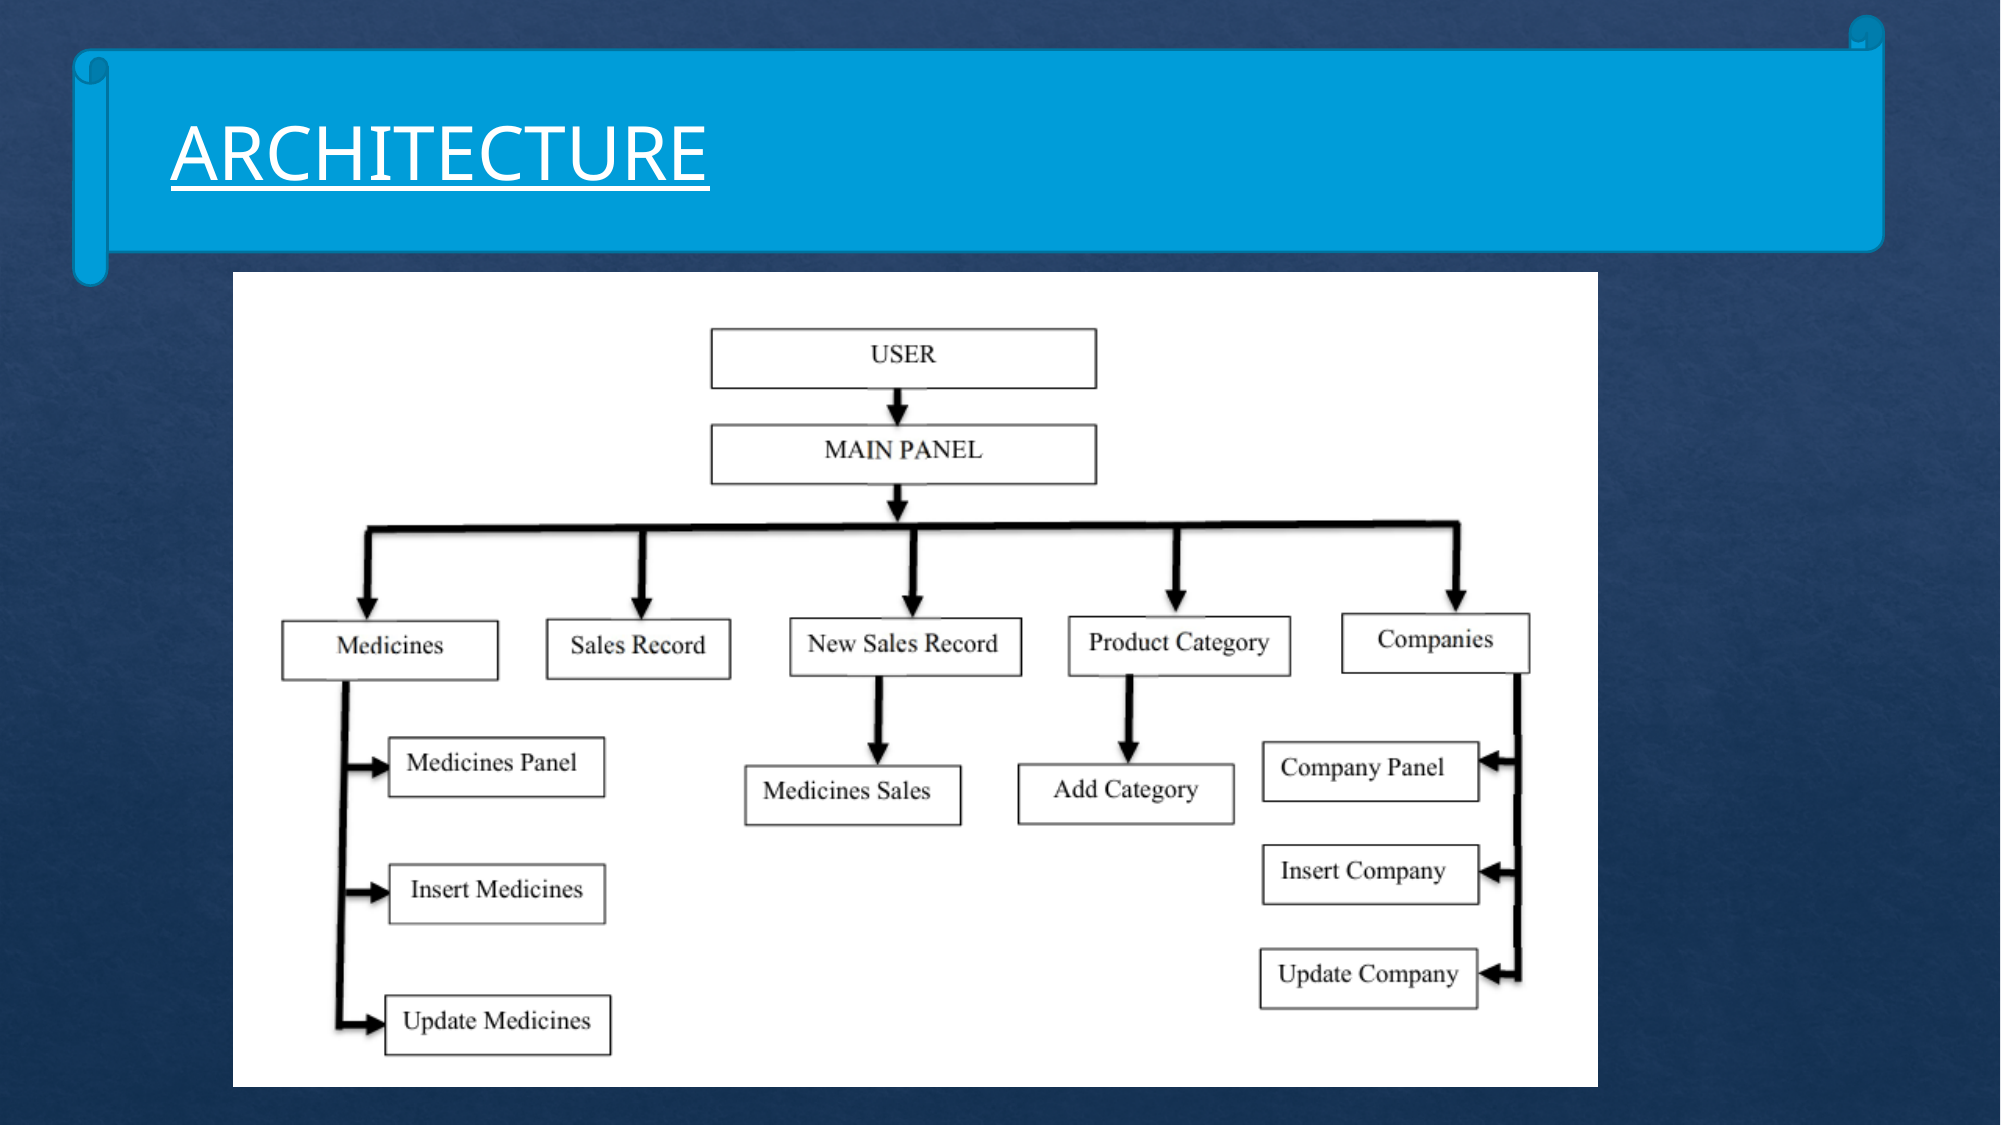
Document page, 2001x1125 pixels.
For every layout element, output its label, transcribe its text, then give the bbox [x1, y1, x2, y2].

text_box ARCHITECTURE [156, 97, 1270, 203]
picture [232, 271, 1598, 1087]
text_box [72, 14, 1885, 287]
